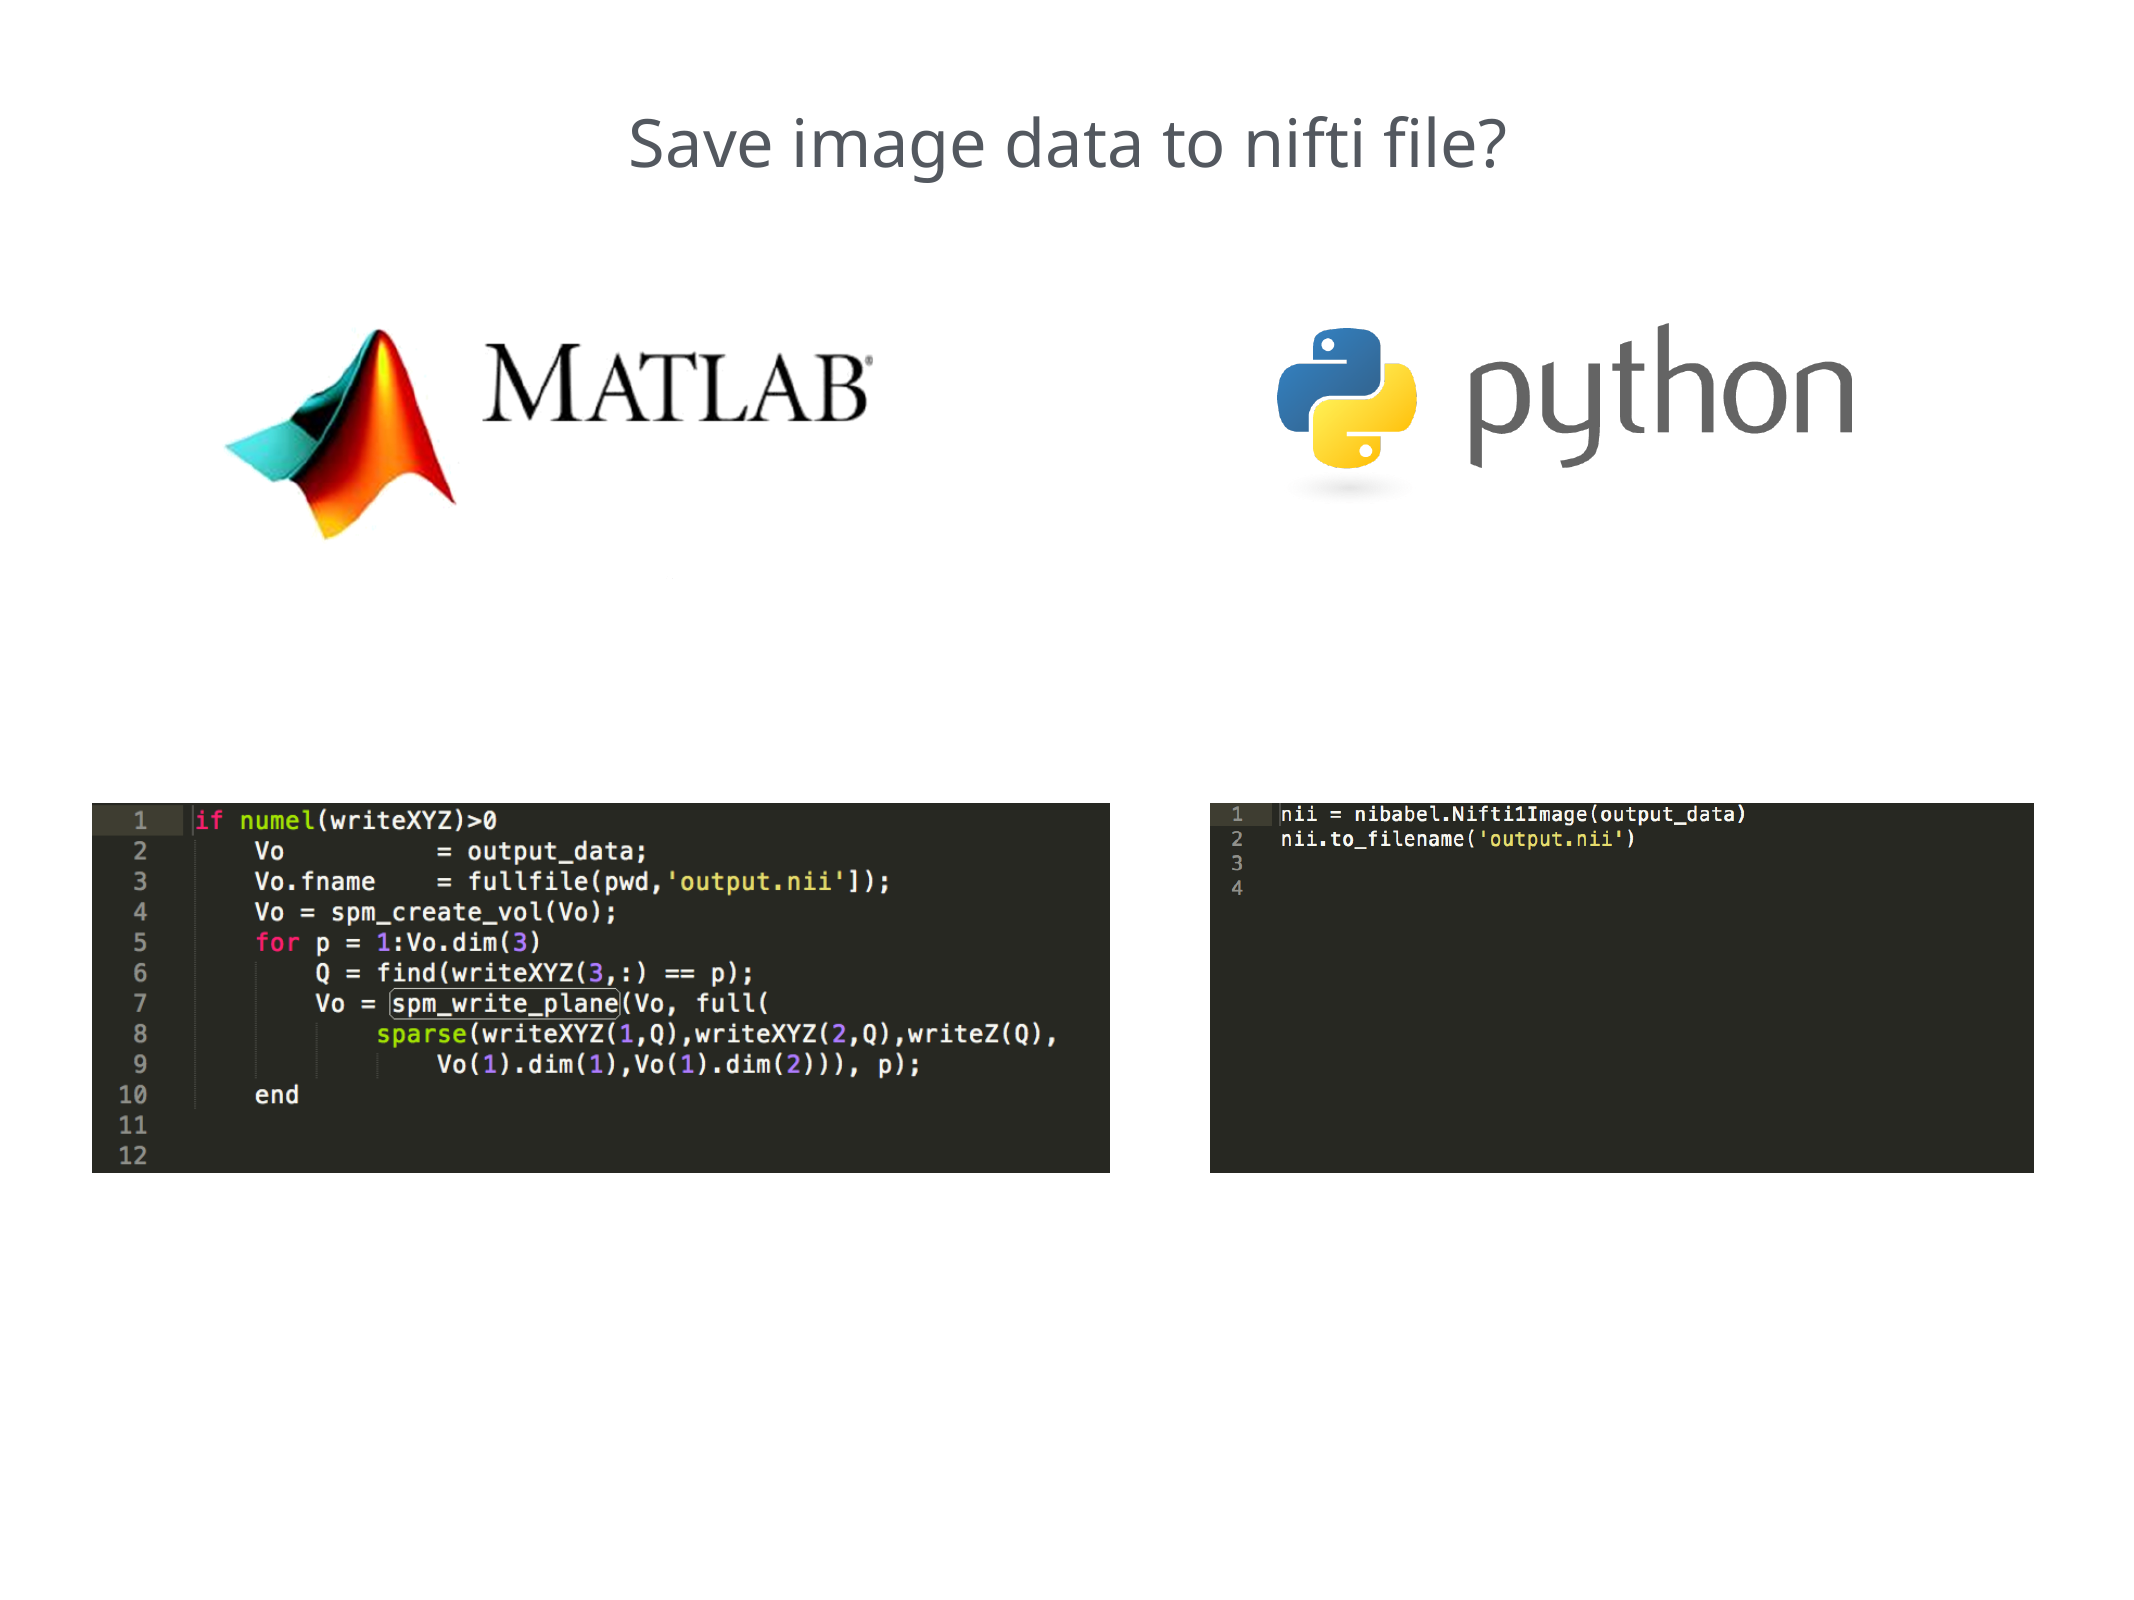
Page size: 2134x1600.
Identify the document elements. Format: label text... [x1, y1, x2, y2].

picture [1210, 803, 2035, 1173]
picture [1177, 286, 1936, 543]
text_box Save image data to nifti file? [210, 95, 1928, 282]
picture [197, 291, 957, 579]
picture [92, 803, 1111, 1173]
